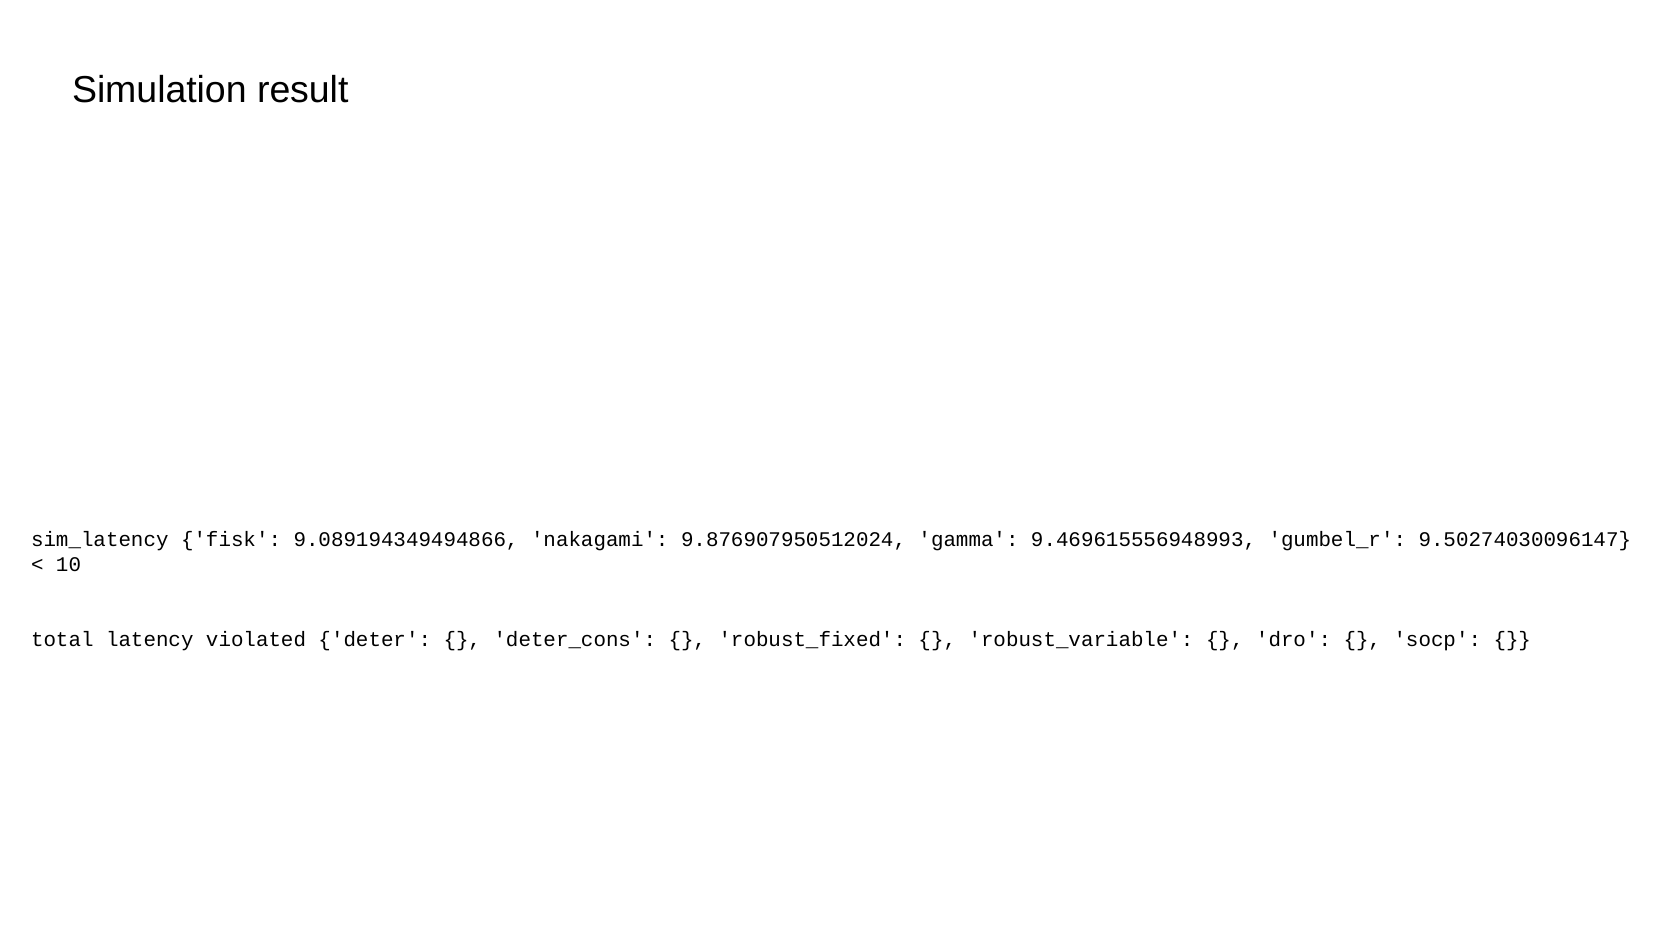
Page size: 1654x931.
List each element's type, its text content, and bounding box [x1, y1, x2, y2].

text_box sim_latency {'fisk': 9.089194349494866, 'nakagami': 9.876907950512024, 'gamma': 9.469615556948993, 'gumbel_r': 9.50274030096147} < 10 total latency violated {'deter': {}, 'deter_cons': {}, 'robust_fixed': {}, 'robust_variable': {}, 'dro': {}, 'socp': {}} [16, 493, 1646, 650]
text_box Simulation result [57, 57, 364, 115]
